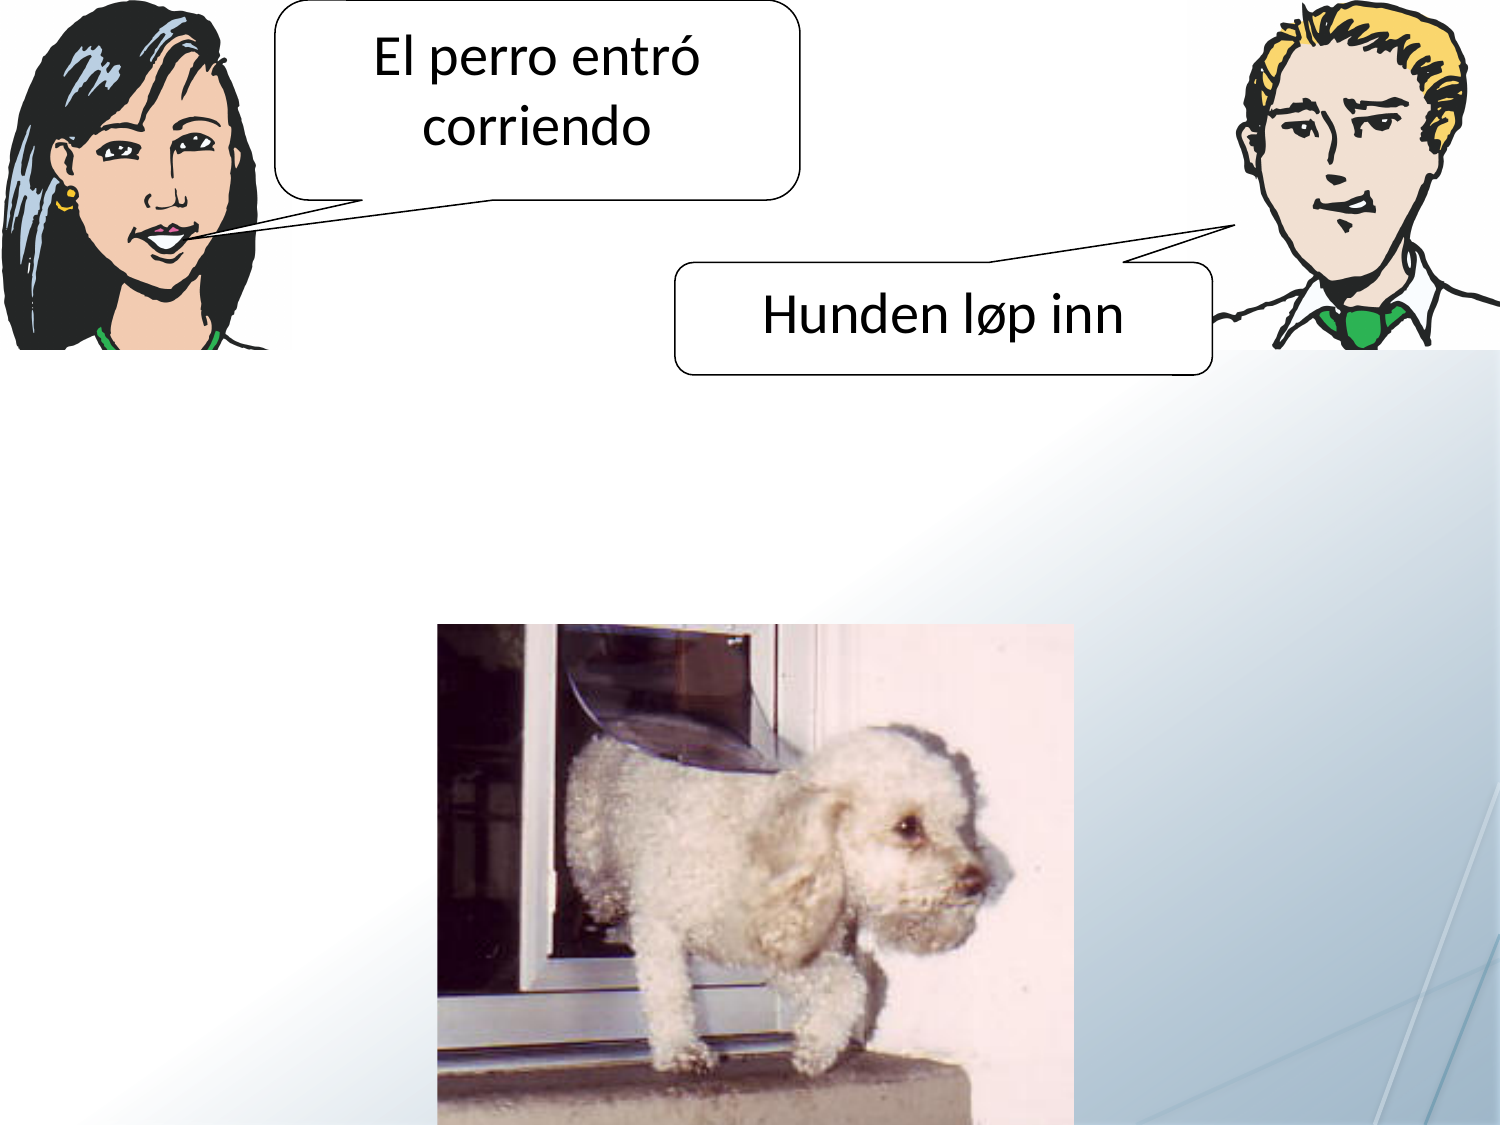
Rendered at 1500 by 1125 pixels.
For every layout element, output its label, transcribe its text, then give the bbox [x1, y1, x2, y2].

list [0, 0, 292, 351]
picture [437, 624, 1075, 1125]
picture [1187, 0, 1500, 351]
text_box Hunden løp inn [674, 233, 1212, 376]
text_box El perro entró corriendo [295, 0, 800, 226]
